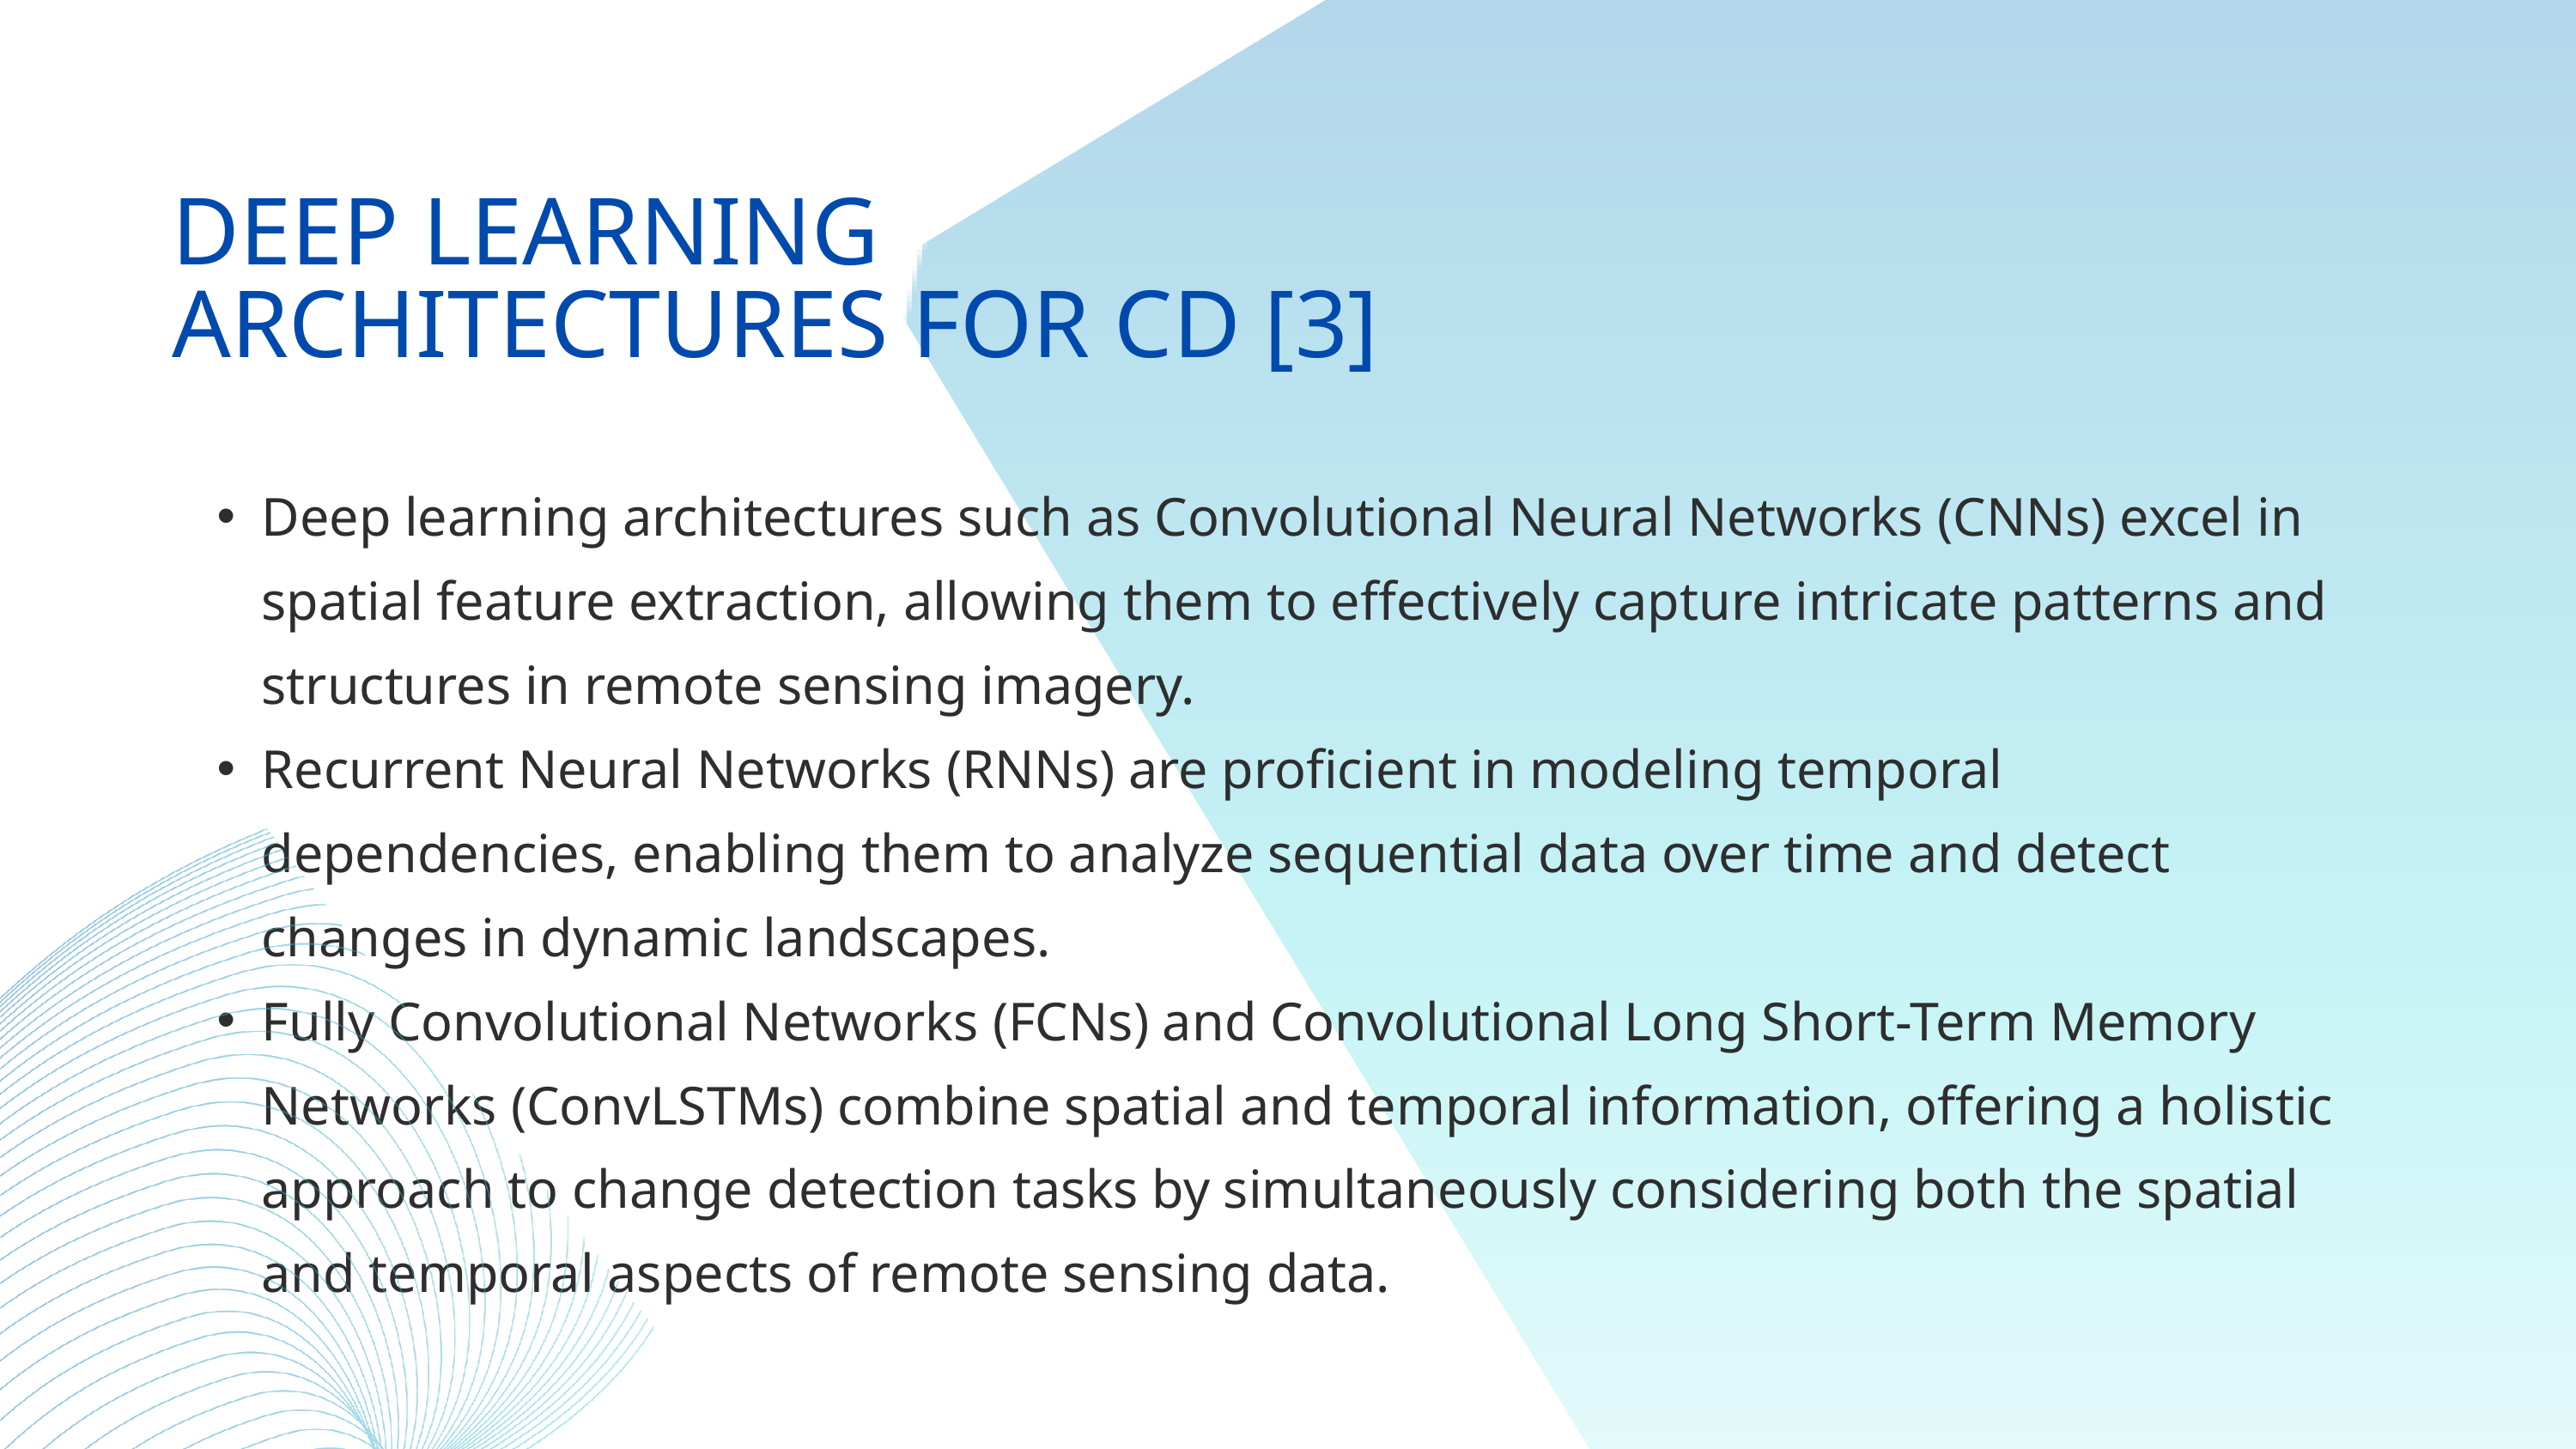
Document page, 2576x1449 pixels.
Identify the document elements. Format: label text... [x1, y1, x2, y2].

text_box Deep learning architectures such as Convolutional Neural Networks (CNNs) excel in spatial feature extraction, allowing them to effectively capture intricate patterns and structures in remote sensing imagery. Recurrent Neural Networks (RNNs) are proficient in modeling temporal dependencies, enabling them to analyze sequential data over time and detect changes in dynamic landscapes. Fully Convolutional Networks (FCNs) and Convolutional Long Short-Term Memory Networks (ConvLSTMs) combine spatial and temporal information, offering a holistic approach to change detection tasks by simultaneously considering both the spatial and temporal aspects of remote sensing data. [172, 462, 2363, 1303]
text_box DEEP LEARNING ARCHITECTURES FOR CD [3] [172, 190, 1564, 376]
text_box [0, 783, 704, 1449]
text_box [938, 0, 2576, 1449]
